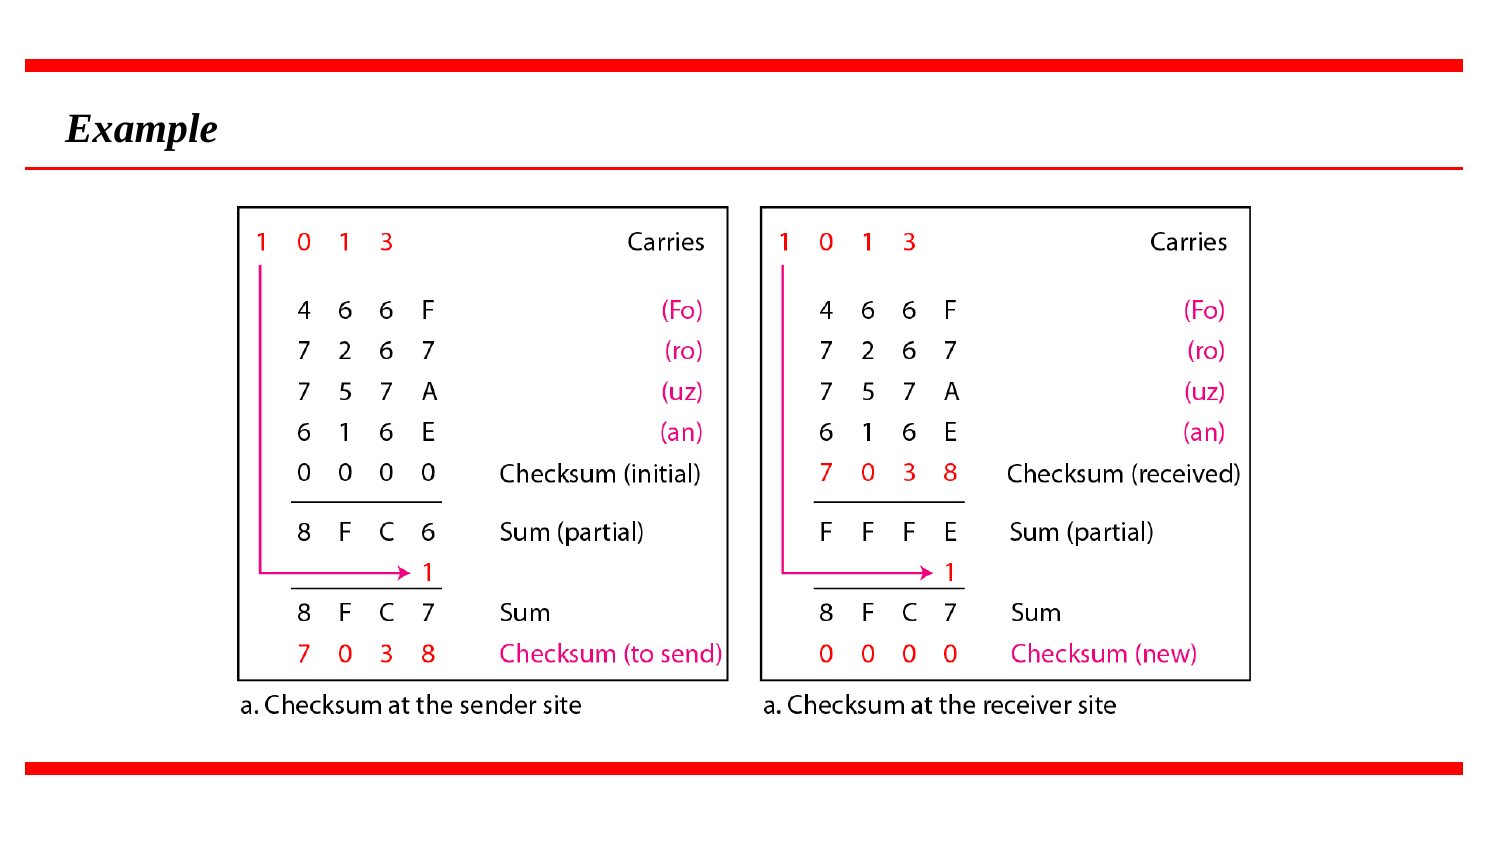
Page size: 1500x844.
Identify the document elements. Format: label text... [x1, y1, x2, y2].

text_box Example [49, 93, 629, 151]
picture [237, 206, 1251, 722]
